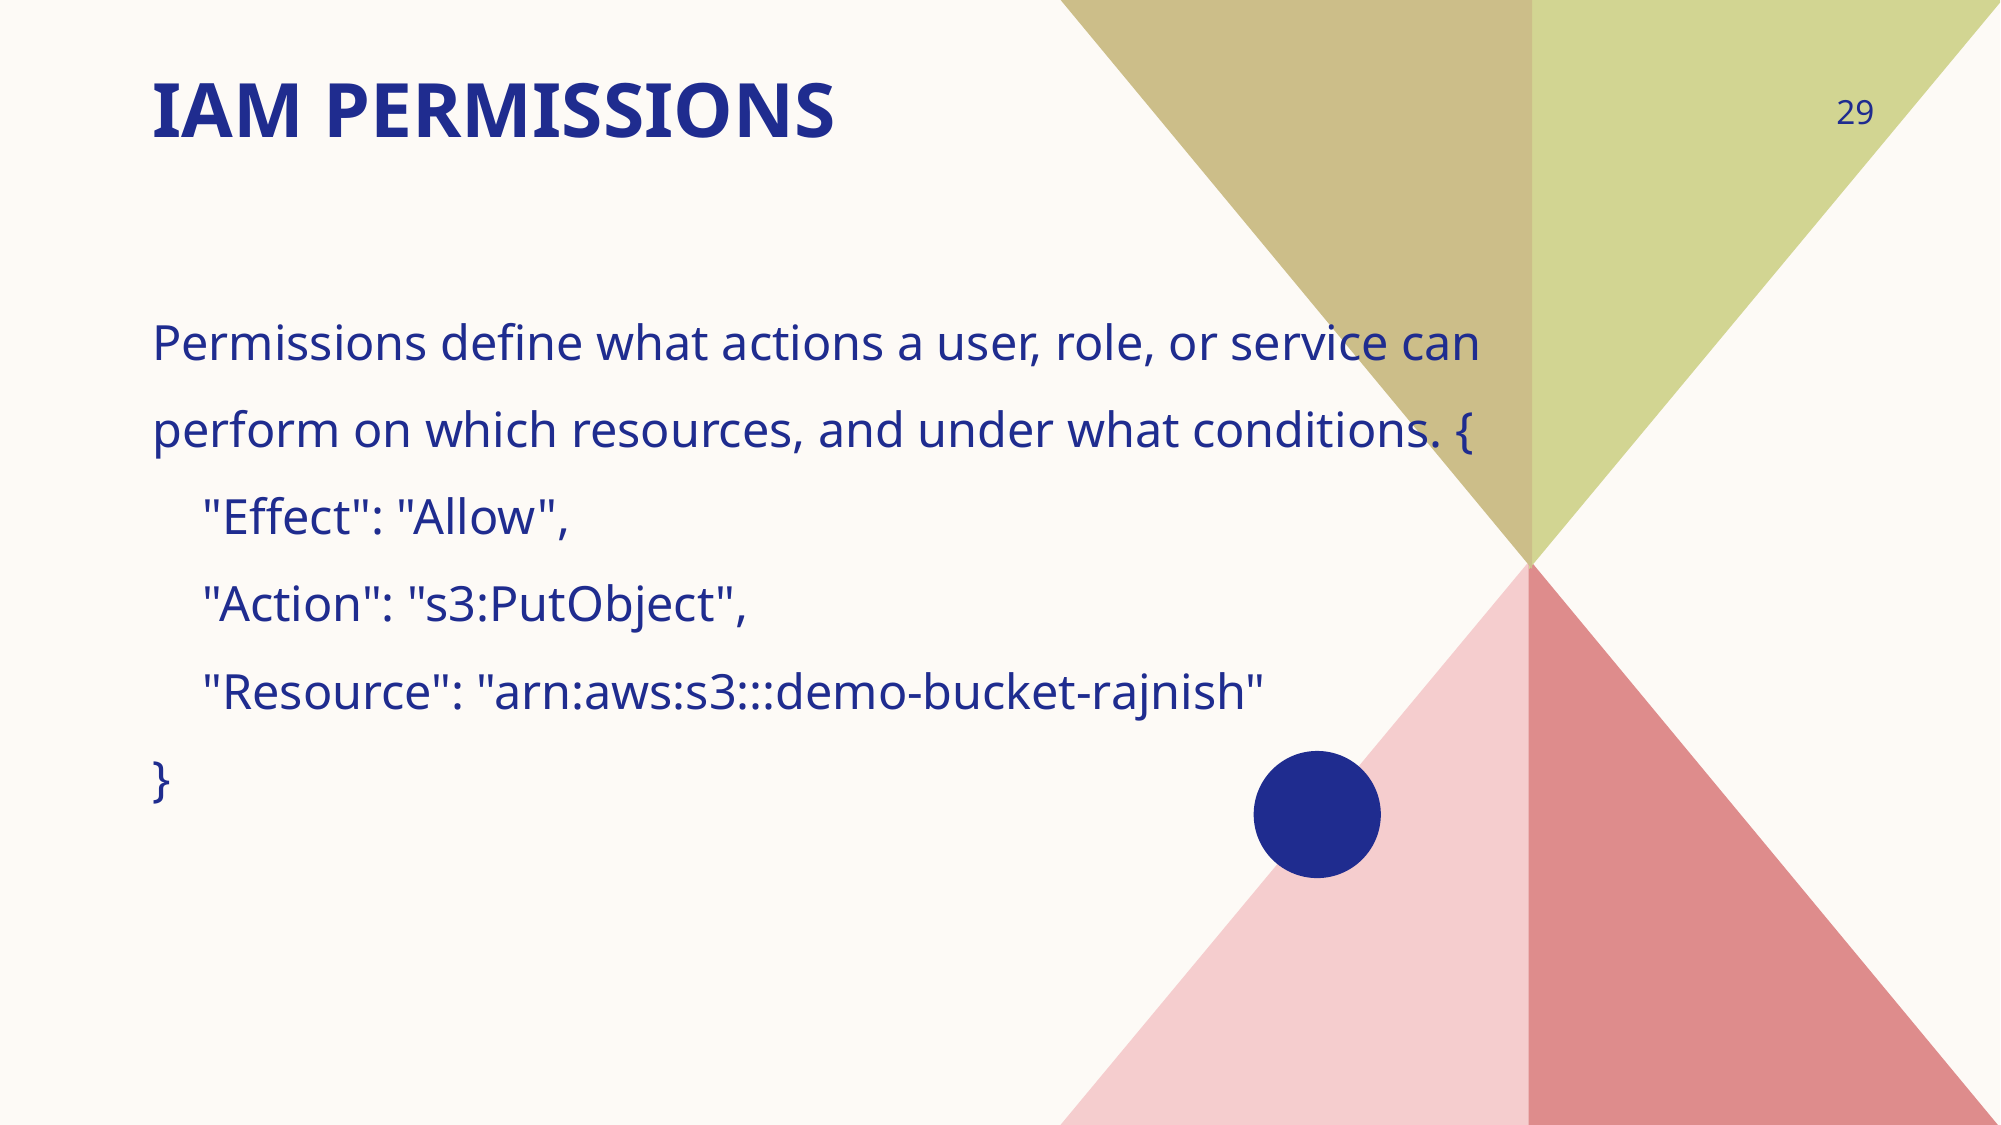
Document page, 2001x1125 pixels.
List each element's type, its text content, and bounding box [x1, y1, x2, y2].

title IAM permissions [137, 39, 1218, 153]
slide_number 29 [1699, 75, 1875, 153]
list Permissions define what actions a user, role, or service can perform on which resources, and under what conditions. { "Effect": "Allow", "Action": "s3:PutObject", "Resource": "arn:aws:s3:::demo-bucket-rajnish" } [137, 282, 1613, 809]
